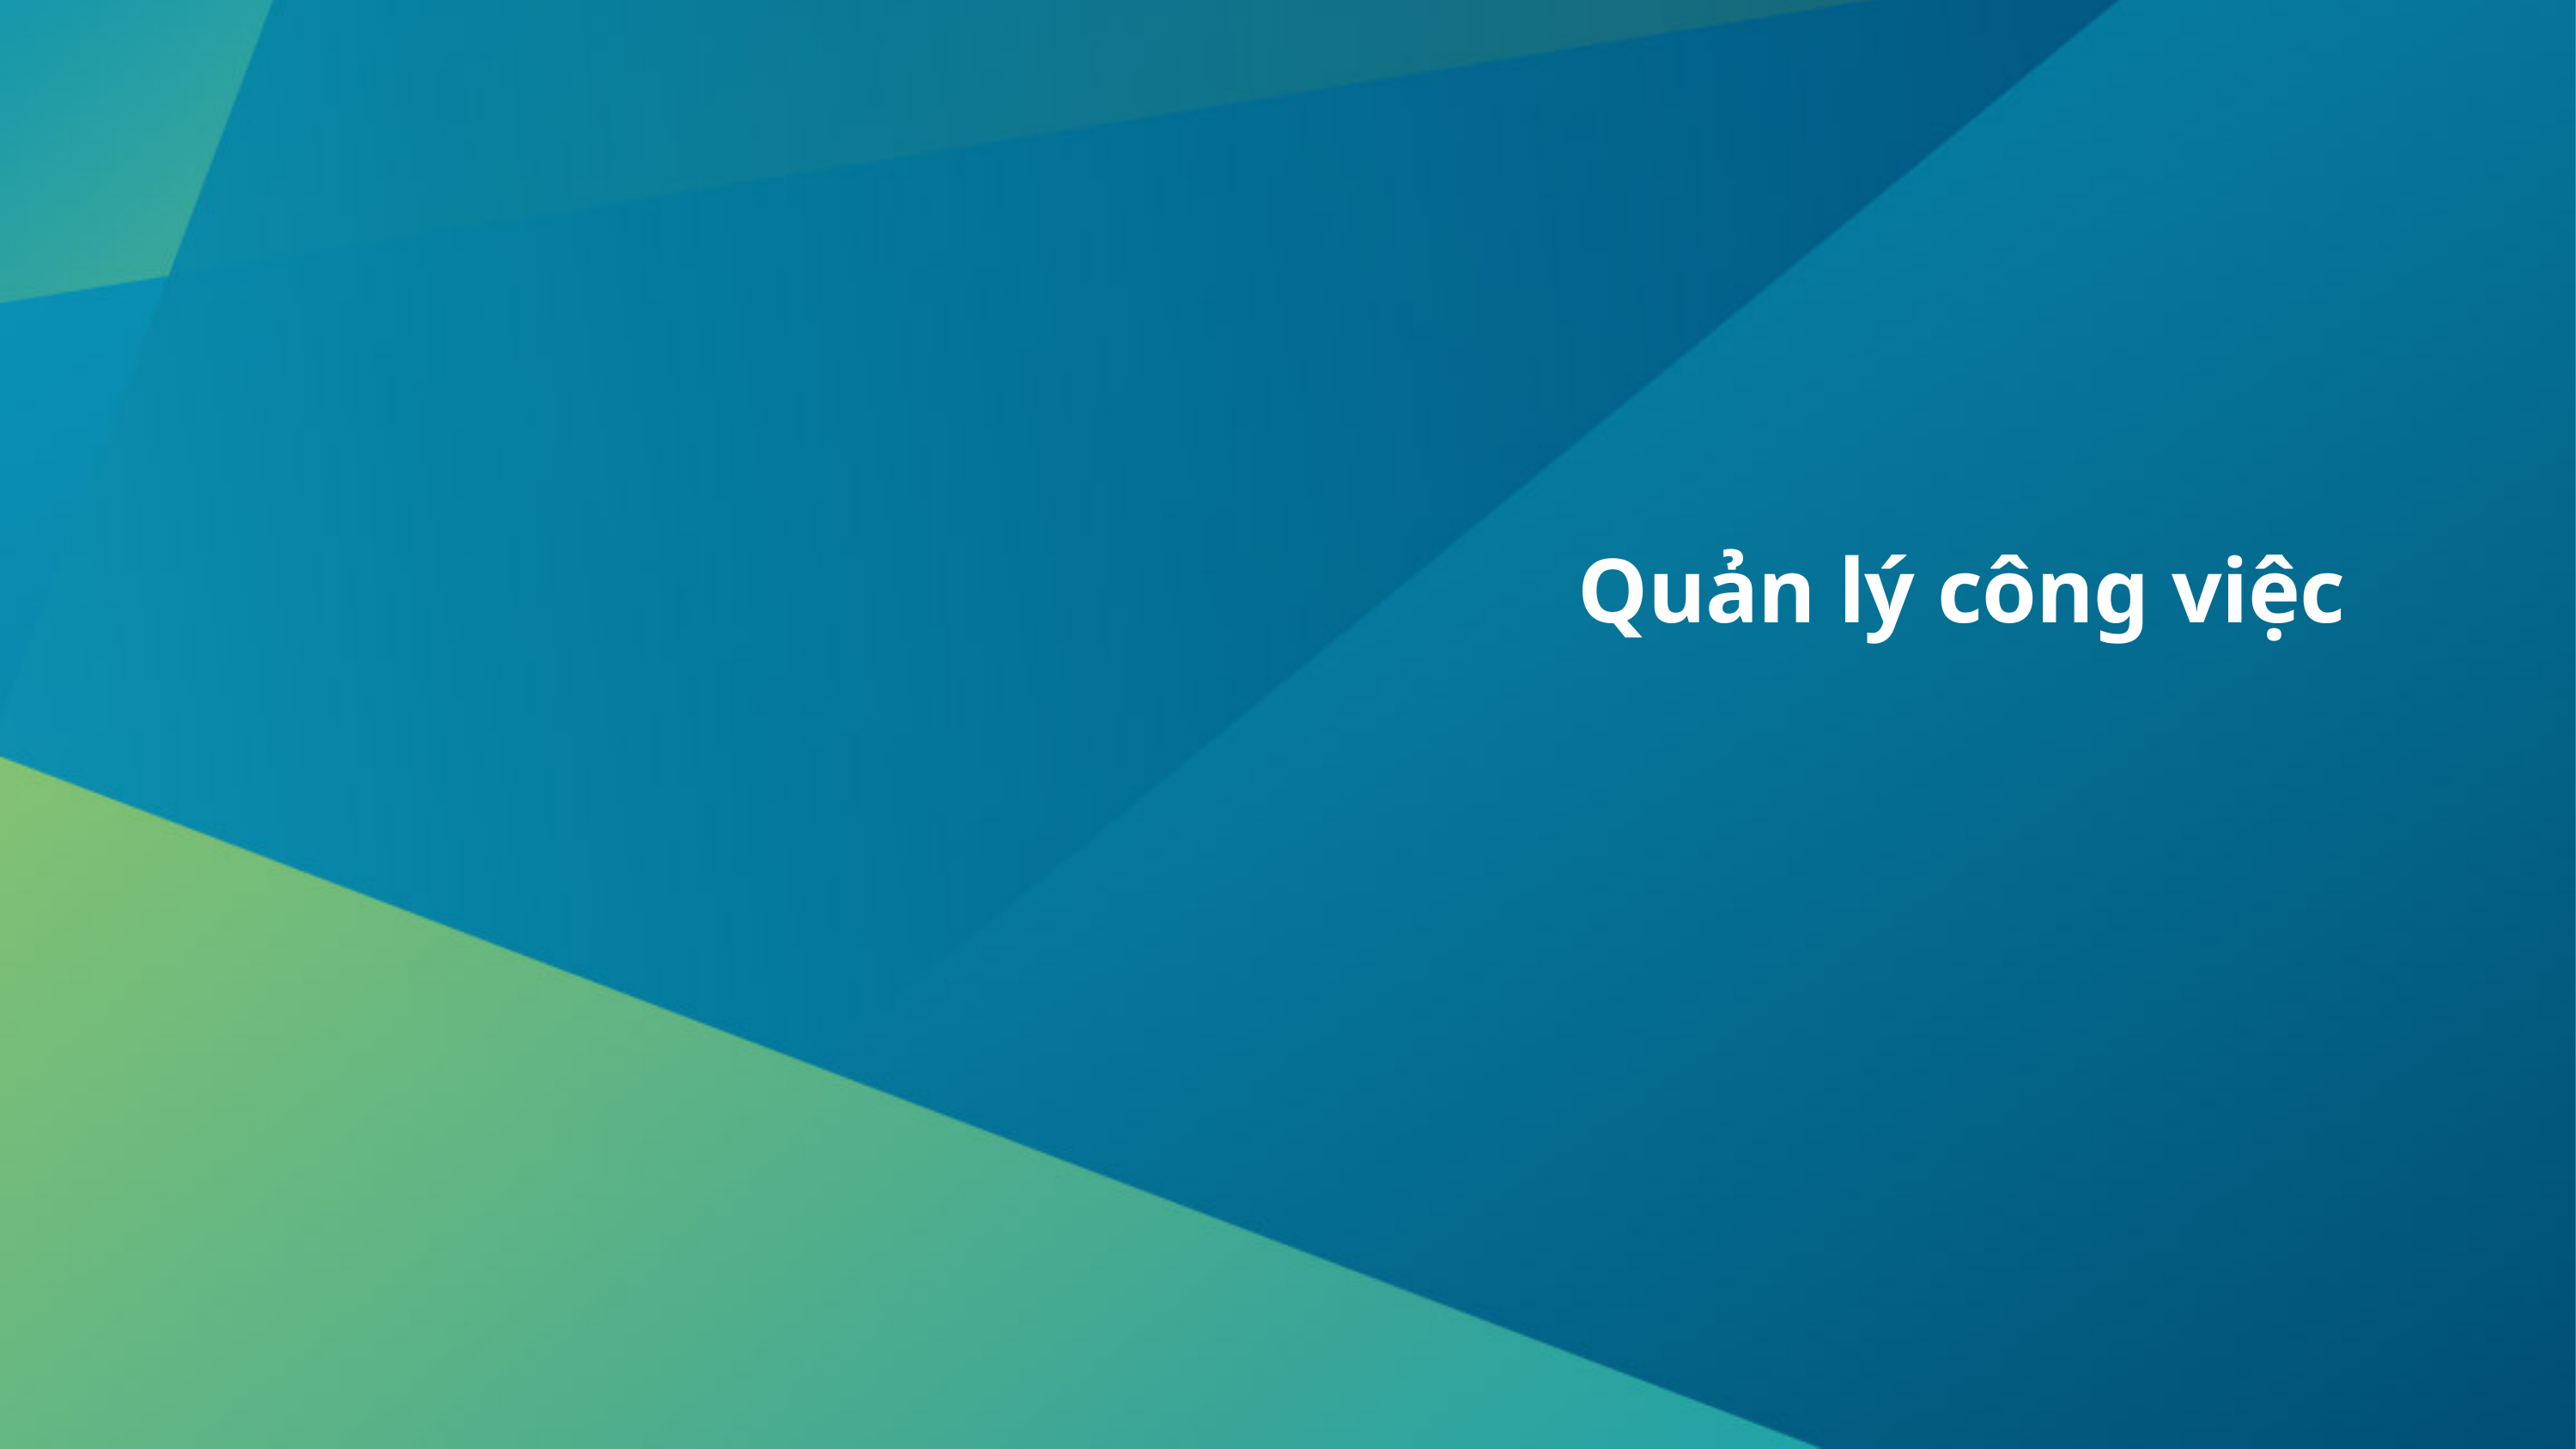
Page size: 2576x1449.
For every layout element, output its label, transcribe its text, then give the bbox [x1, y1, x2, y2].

text_box Quản lý công việc [184, 539, 2345, 641]
text_box [0, 0, 2576, 1449]
